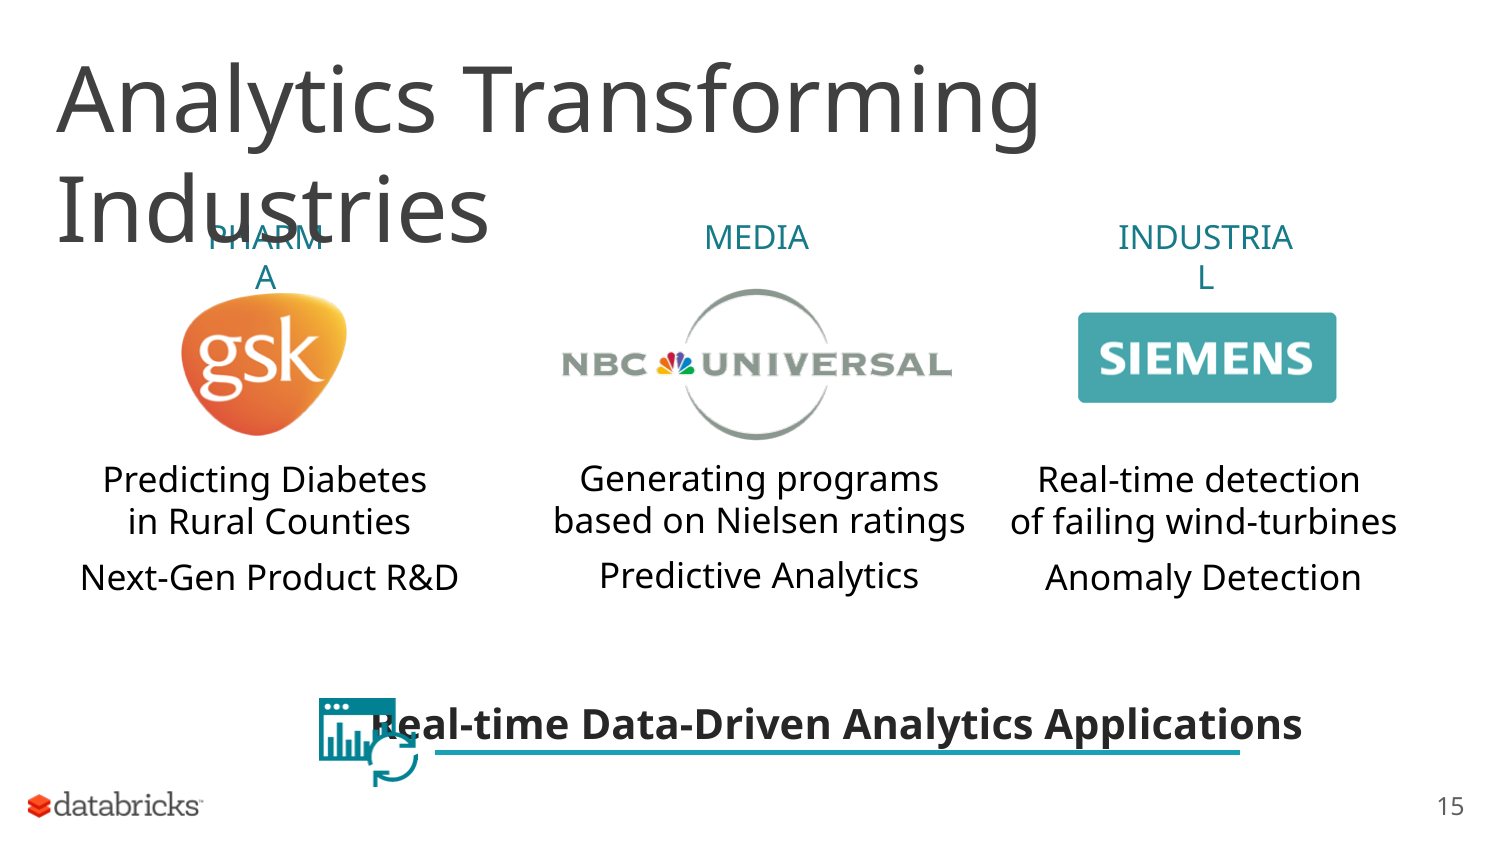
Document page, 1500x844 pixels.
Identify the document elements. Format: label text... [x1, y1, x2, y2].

text_box INDUSTRIAL [1099, 264, 1313, 304]
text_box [0, 293, 548, 607]
title Analytics Transforming Industries [41, 33, 1500, 187]
text_box PHARMA [183, 255, 349, 292]
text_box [960, 311, 1448, 607]
picture [24, 788, 205, 820]
text_box [672, 196, 837, 256]
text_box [481, 287, 1037, 606]
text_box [86, 687, 1500, 788]
slide_number 15 [1388, 796, 1480, 830]
text_box [181, 189, 347, 249]
text_box [1099, 197, 1313, 258]
